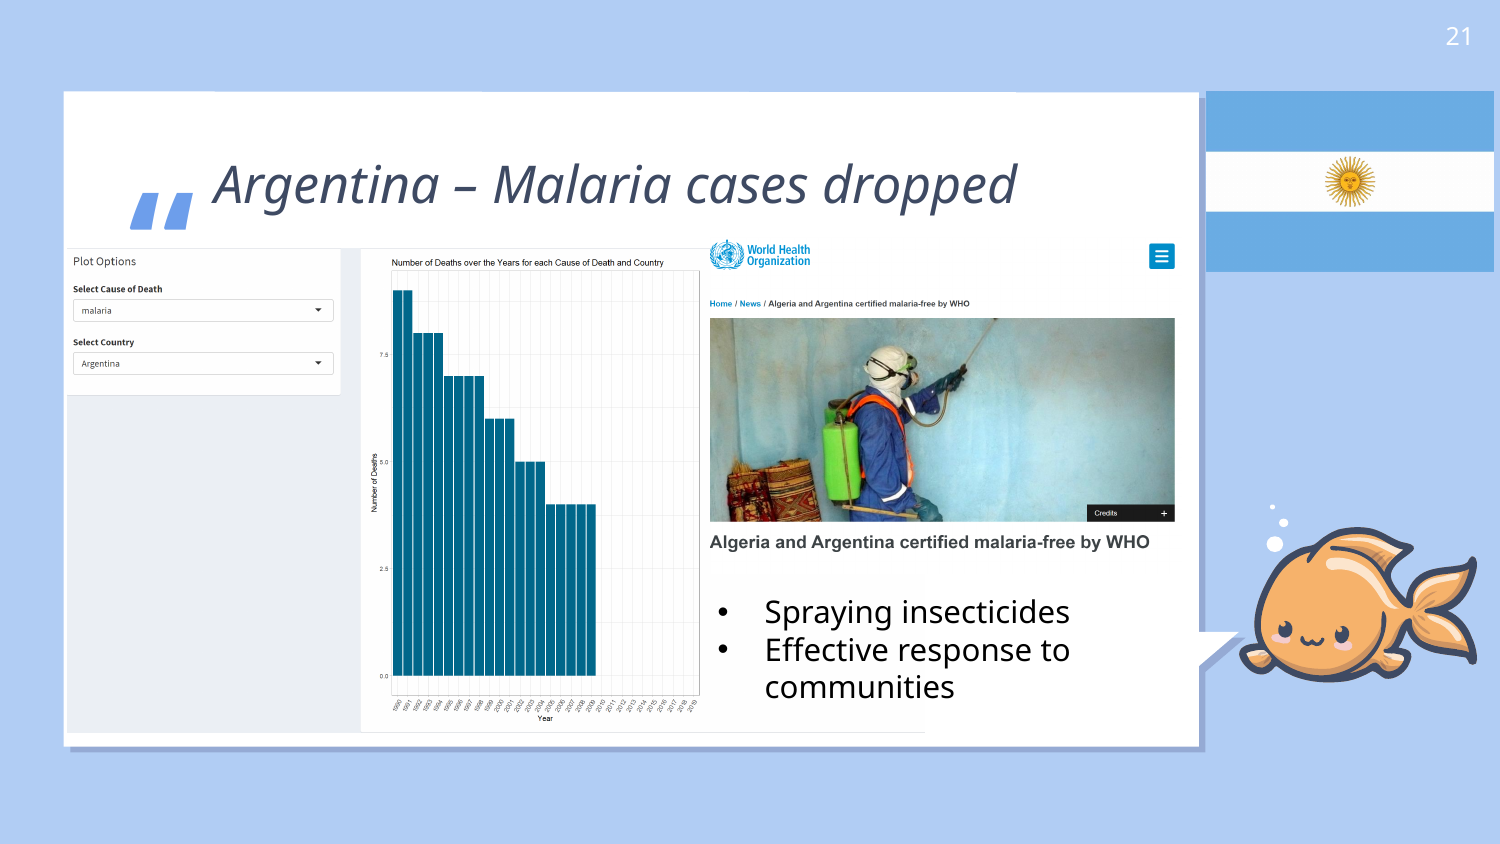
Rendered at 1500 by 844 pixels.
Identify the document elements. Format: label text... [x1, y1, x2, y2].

picture [67, 236, 1182, 733]
slide_number 21 [1399, 5, 1490, 70]
picture [1205, 91, 1495, 272]
text_box Spraying insecticides Effective response to communities [930, 585, 1207, 713]
list Argentina – Malaria cases dropped [199, 136, 1095, 247]
